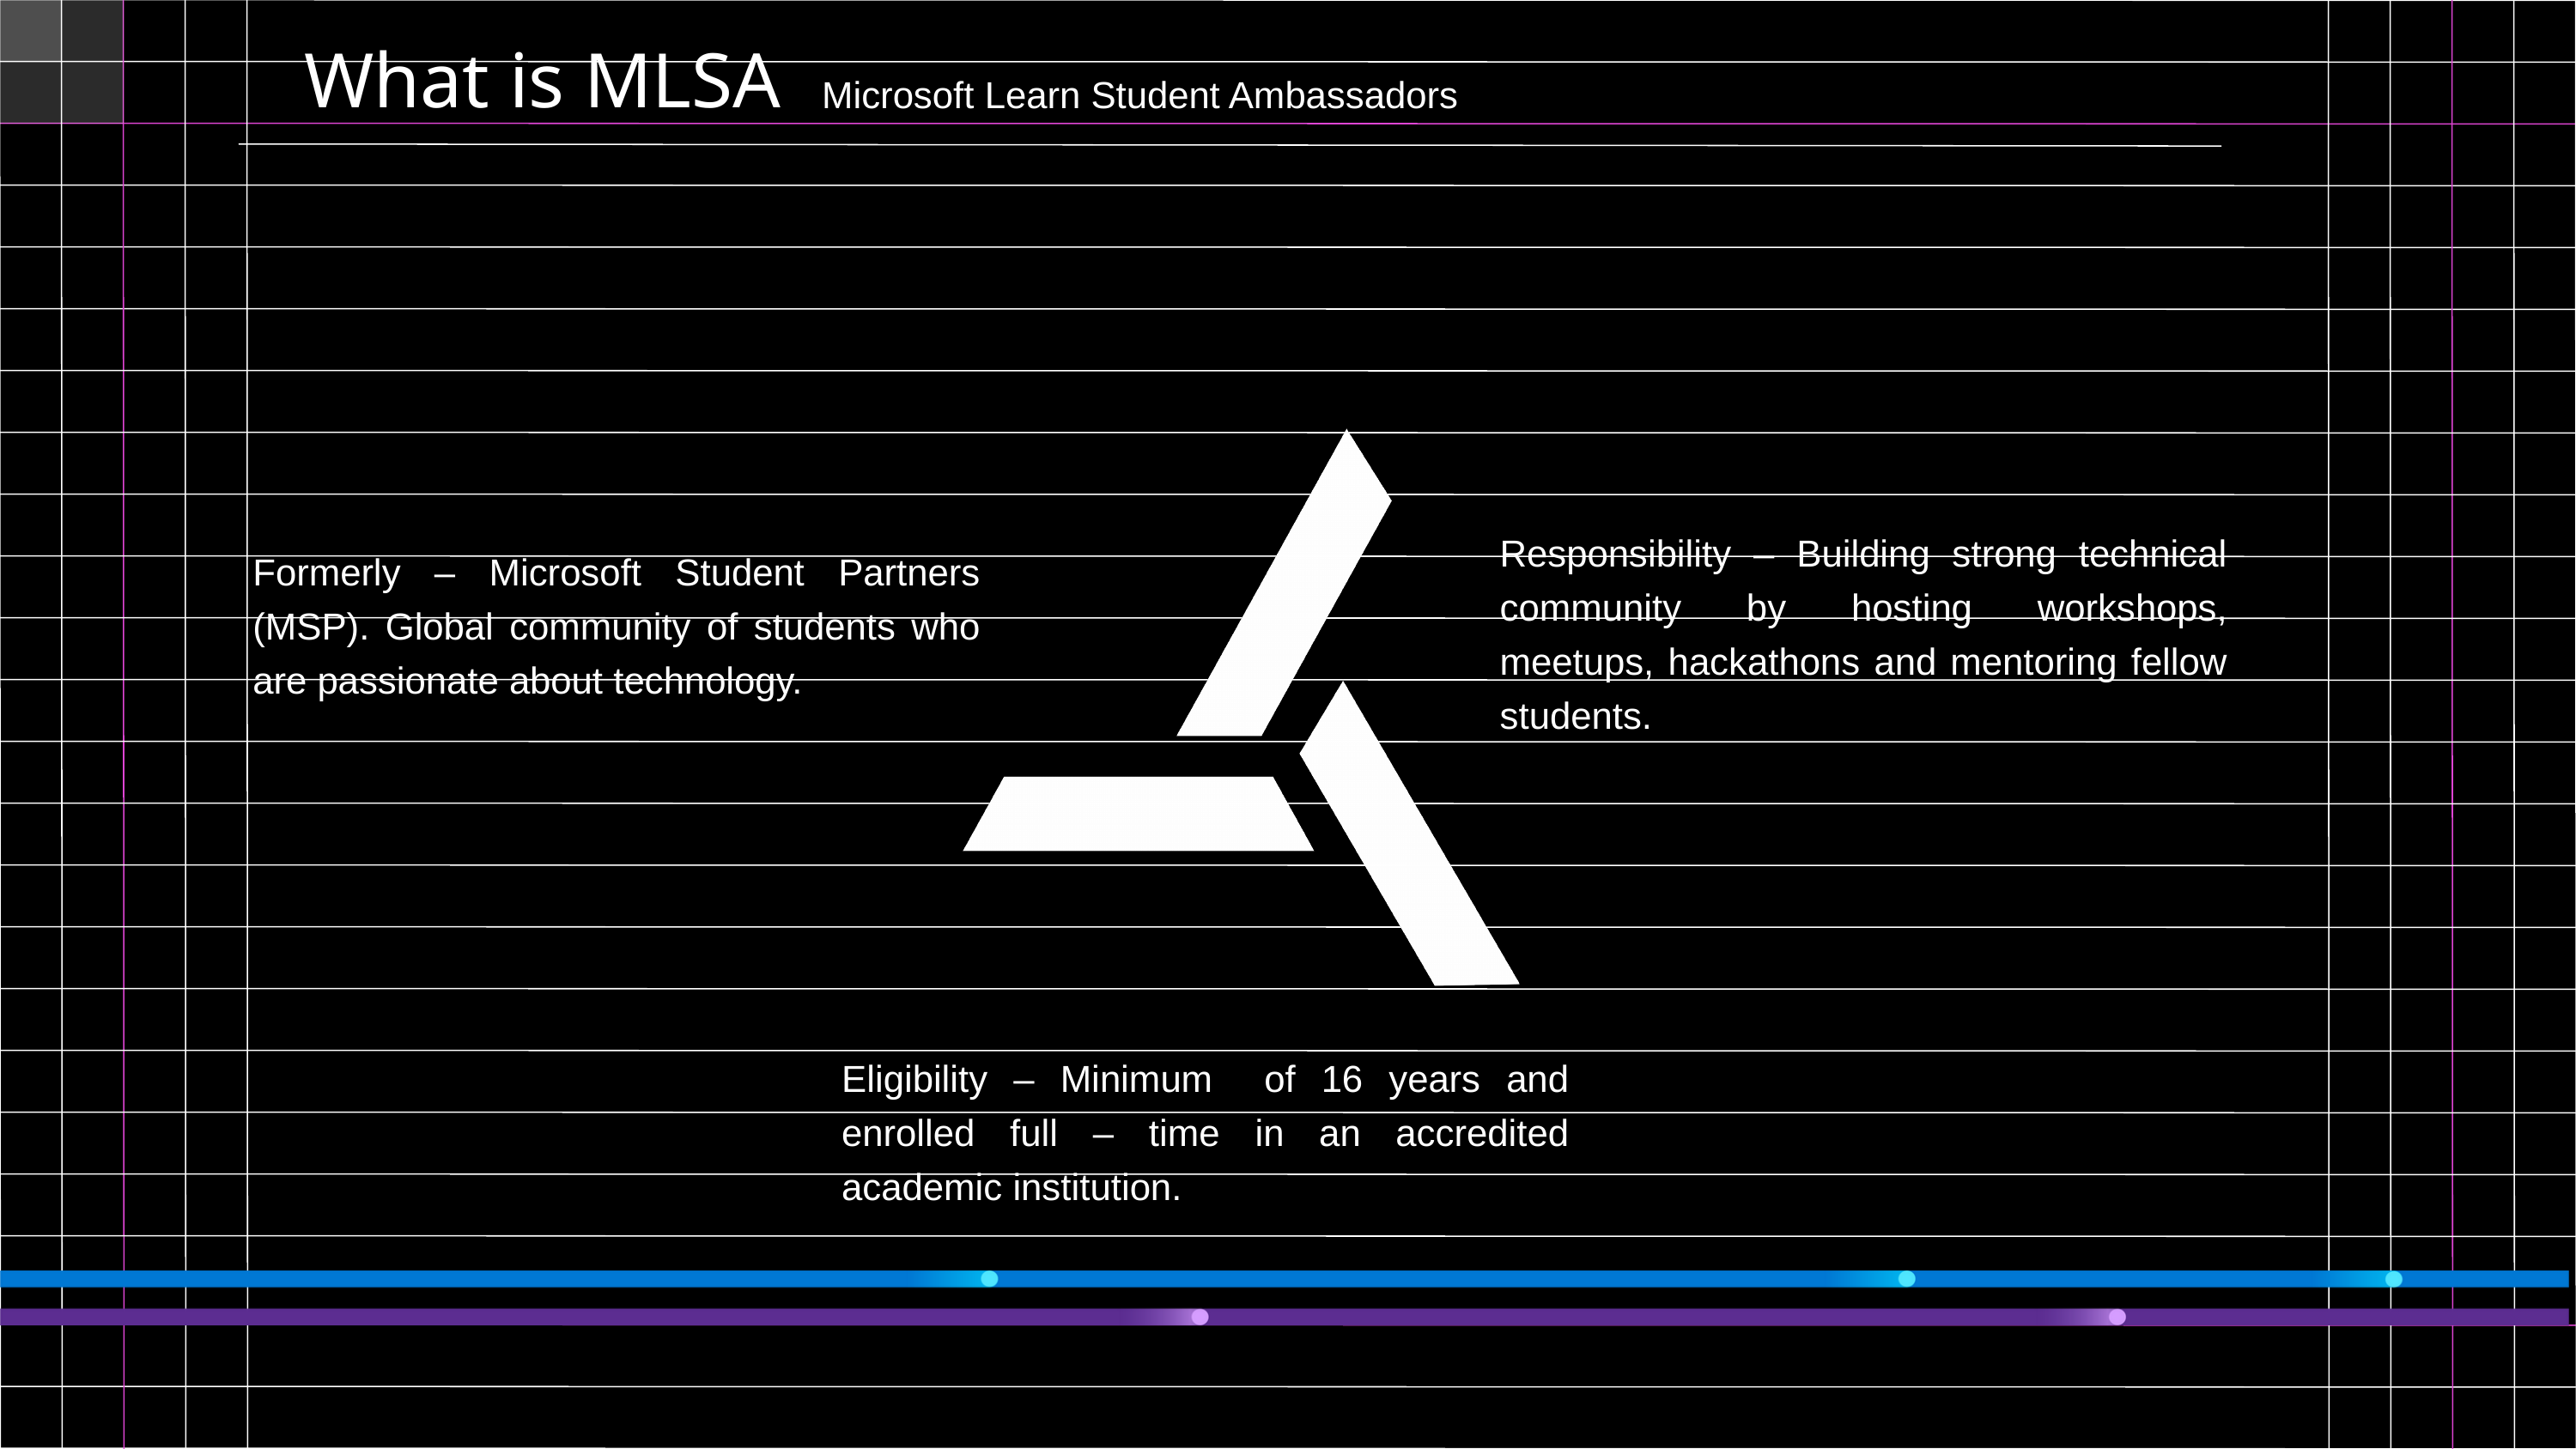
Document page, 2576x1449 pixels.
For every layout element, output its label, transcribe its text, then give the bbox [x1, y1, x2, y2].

text_box [963, 428, 1520, 1022]
text_box Responsibility – Building strong technical community by hosting workshops, meetups, hackathons and mentoring fellow students. [1499, 519, 2228, 737]
text_box Microsoft Learn Student Ambassadors [822, 70, 1473, 117]
text_box What is MLSA [304, 32, 816, 123]
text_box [0, 0, 63, 63]
text_box [0, 1270, 2576, 1326]
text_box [0, 0, 125, 124]
text_box Formerly – Microsoft Student Partners (MSP). Global community of students who are passionate about technology. [252, 538, 981, 701]
text_box Eligibility – Minimum of 16 years and enrolled full – time in an accredited academic institution. [841, 1046, 1570, 1209]
